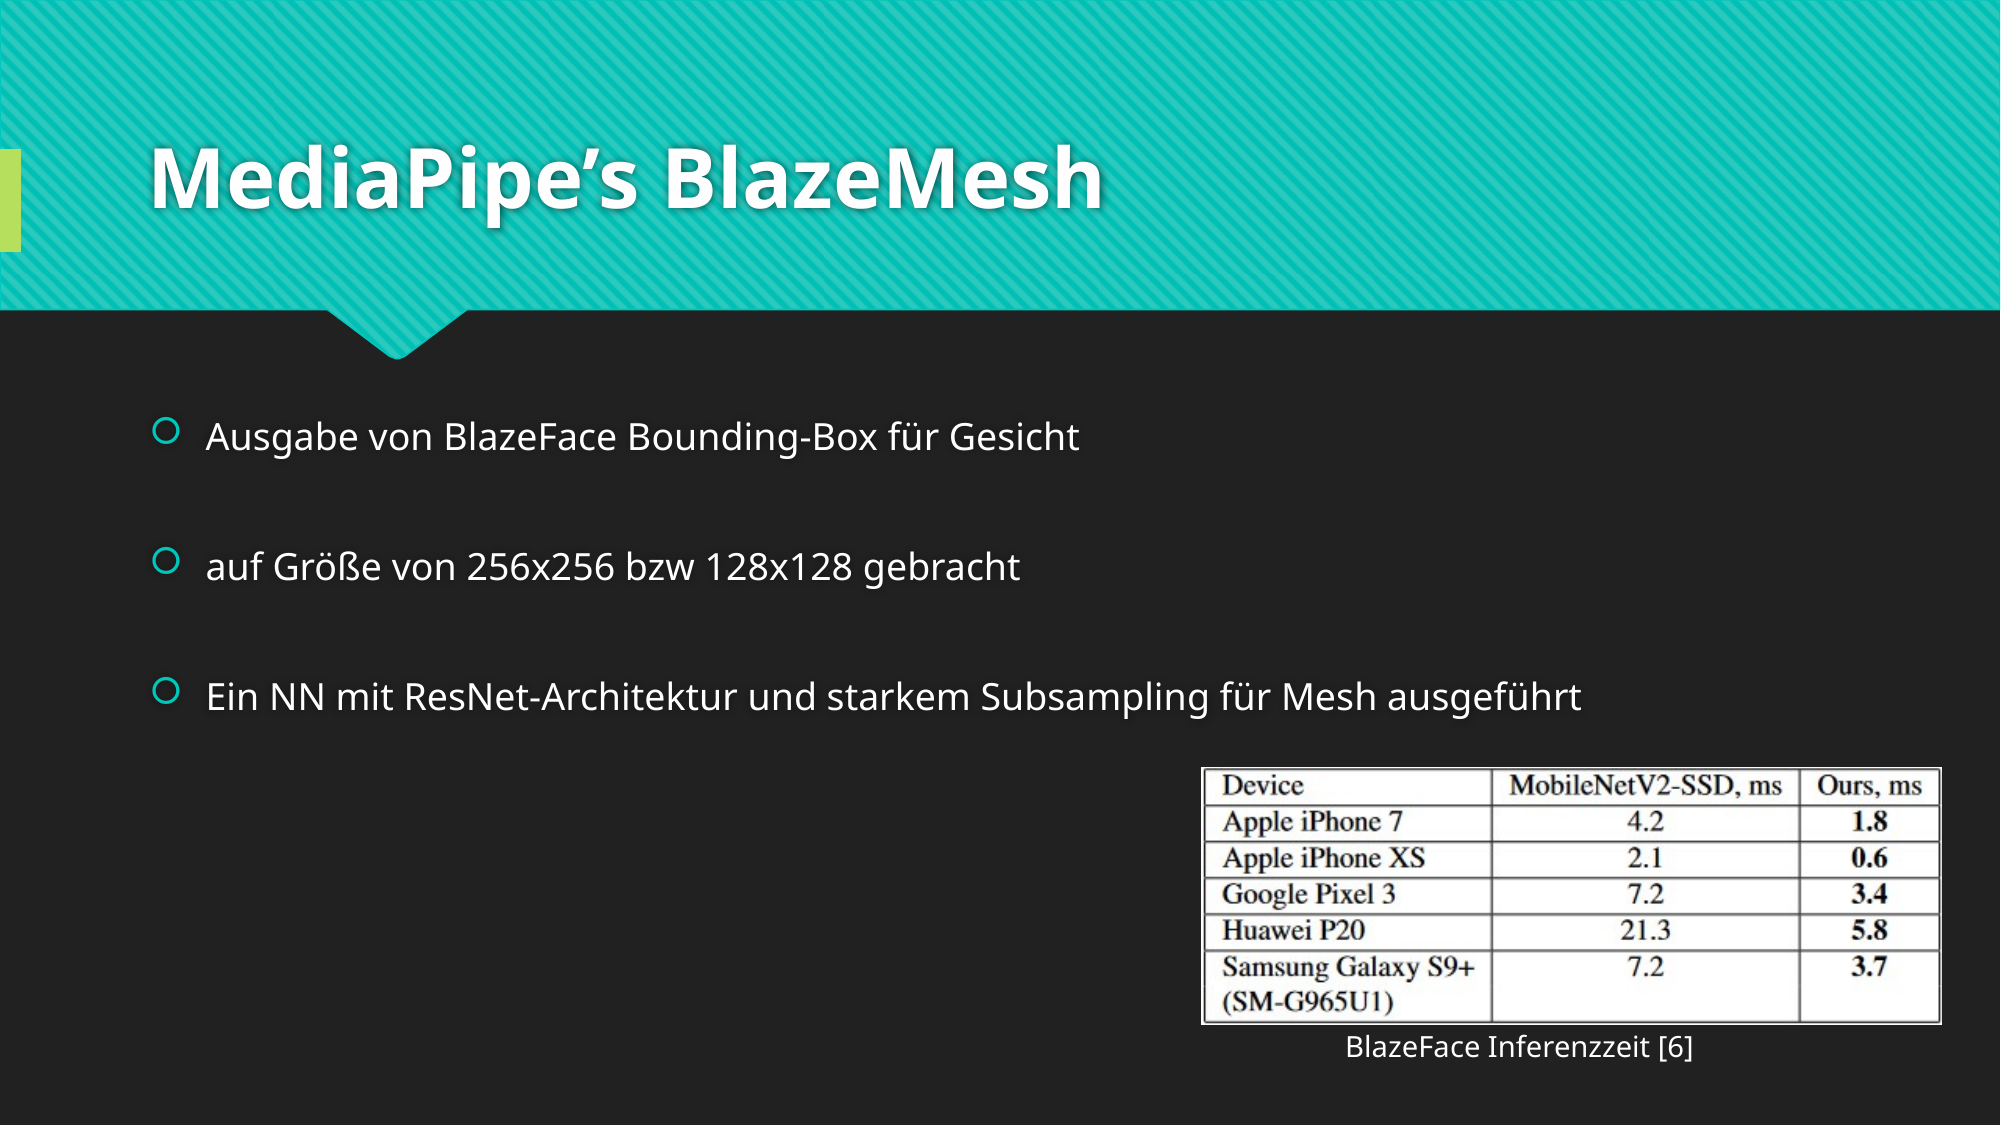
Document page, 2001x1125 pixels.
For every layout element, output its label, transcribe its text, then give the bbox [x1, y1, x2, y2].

text_box BlazeFace Inferenzzeit [6] [1330, 1025, 1709, 1071]
list Ausgabe von BlazeFace Bounding-Box für Gesicht auf Größe von 256x256 bzw 128x128 gebracht Ein NN mit ResNet-Architektur und starkem Subsampling für Mesh ausgeführt [134, 364, 1866, 962]
picture [1201, 767, 1943, 1025]
title MediaPipe’s BlazeMesh [132, 73, 1868, 233]
